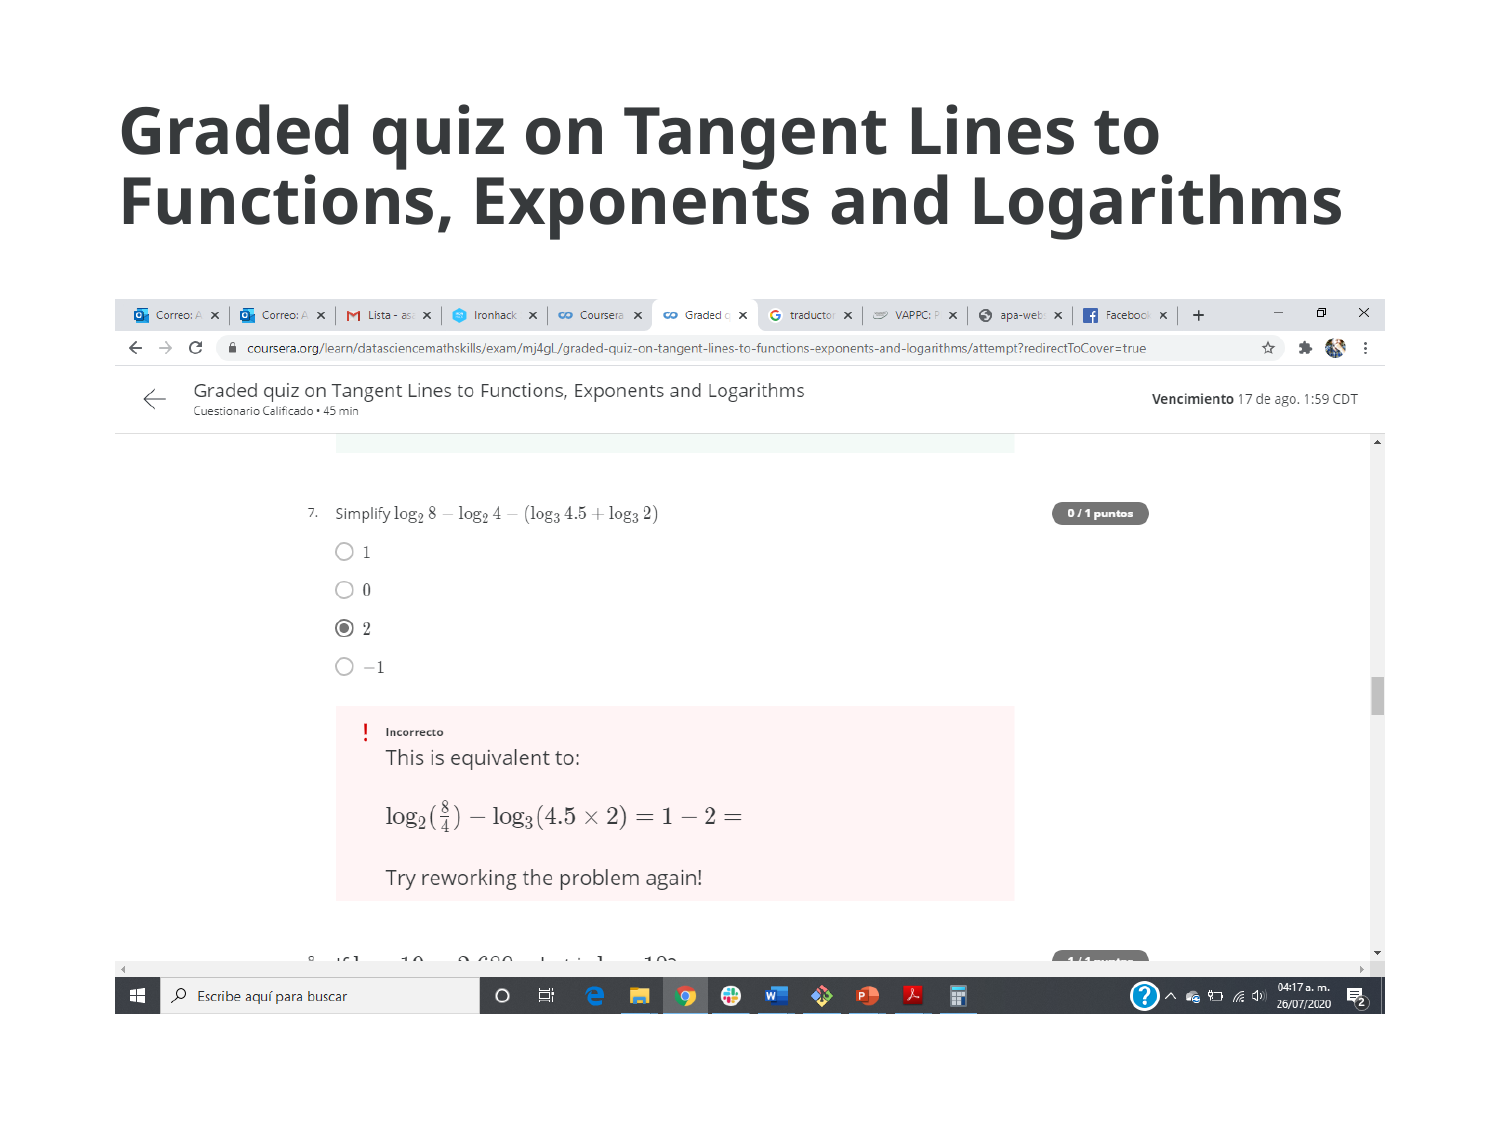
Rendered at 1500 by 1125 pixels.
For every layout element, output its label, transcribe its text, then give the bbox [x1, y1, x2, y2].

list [115, 299, 1385, 1014]
title Graded quiz on Tangent Lines to Functions, Exponents and Logarithms [103, 59, 1397, 278]
